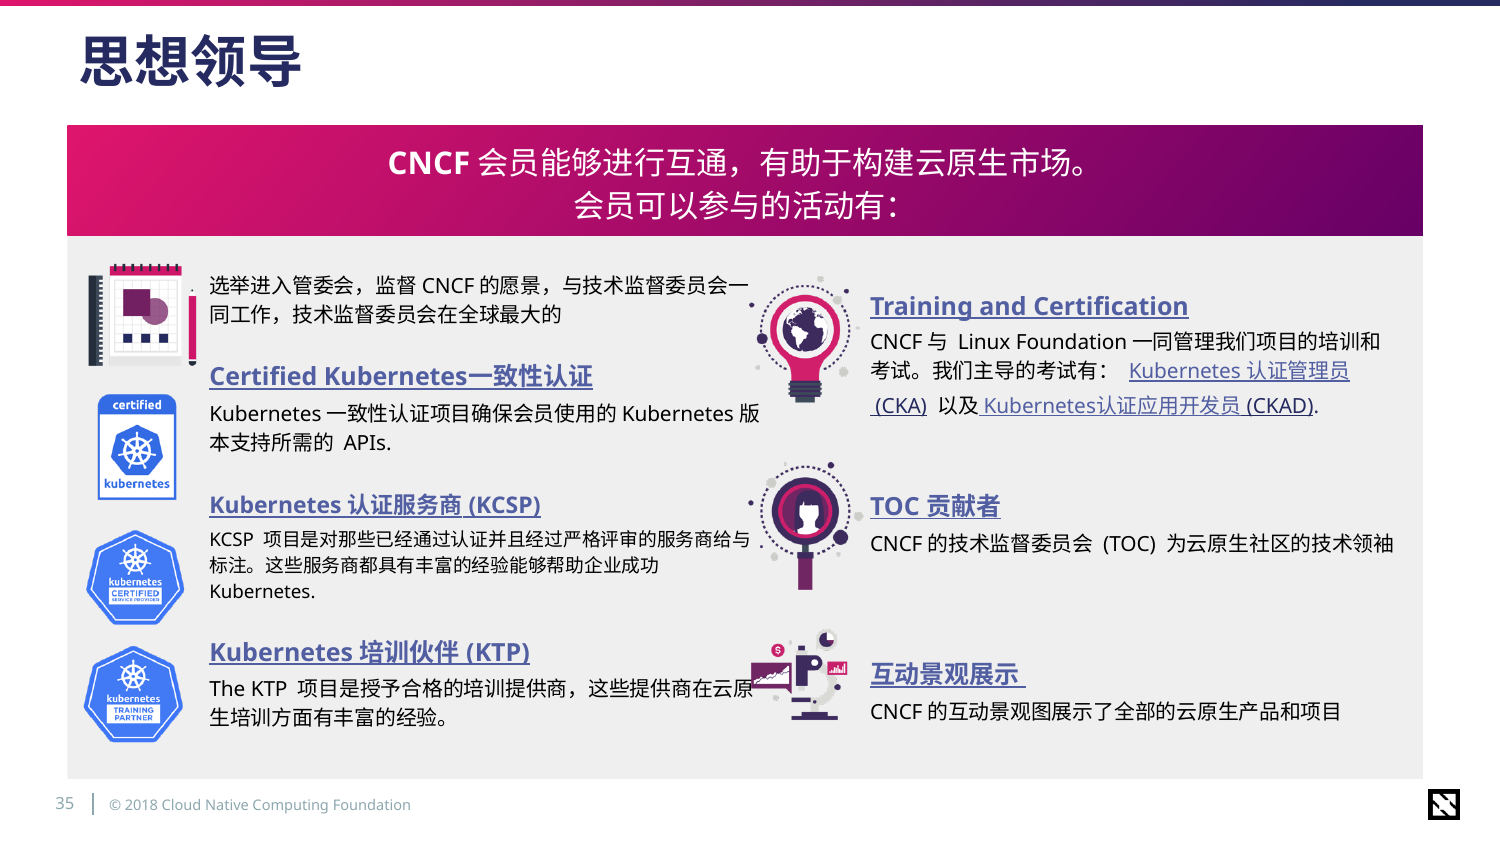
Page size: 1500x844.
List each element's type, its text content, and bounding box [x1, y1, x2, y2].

picture [83, 260, 205, 369]
picture [746, 622, 854, 729]
picture [1428, 789, 1460, 820]
picture [744, 448, 866, 603]
text_box [67, 236, 1423, 779]
title 思想领导 [67, 27, 1483, 101]
picture [744, 270, 866, 414]
text_box CNCF会员能够进行互通，有助于构建云原生市场。 会员可以参与的活动有： [67, 125, 1423, 236]
text_box Training and Certification CNCF与 Linux Foundation一同管理我们项目的培训和考试。我们主导的考试有： Kubernetes 认证管理员 (CKA) 以及 Kubernetes认证应用开发员 (CKAD). TOC 贡献者 CNCF的技术监督委员会 (TOC) 为云原生社区的技术领袖 互动景观展示 CNCF的互动景观图展示了全部的云原生产品和项目 [855, 270, 1414, 693]
picture [80, 640, 183, 746]
text_box 选举进入管委会，监督CNCF的愿景，与技术监督委员会一同工作，技术监督委员会在全球最大的 Certified Kubernetes一致性认证 Kubernetes一致性认证项目确保会员使用的Kubernetes版本支持所需的 APIs. Kubernetes 认证服务商 (KCSP) KCSP 项目是对那些已经通过认证并且经过严格评审的服务商给与标注。这些服务商都具有丰富的经验能够帮助企业成功Kubernetes. Kubernetes 培训伙伴 (KTP) The KTP 项目是授予合格的培训提供商，这些提供商在云原生培训方面有丰富的经验。 [194, 413, 784, 615]
picture [80, 528, 188, 630]
picture [73, 383, 195, 509]
